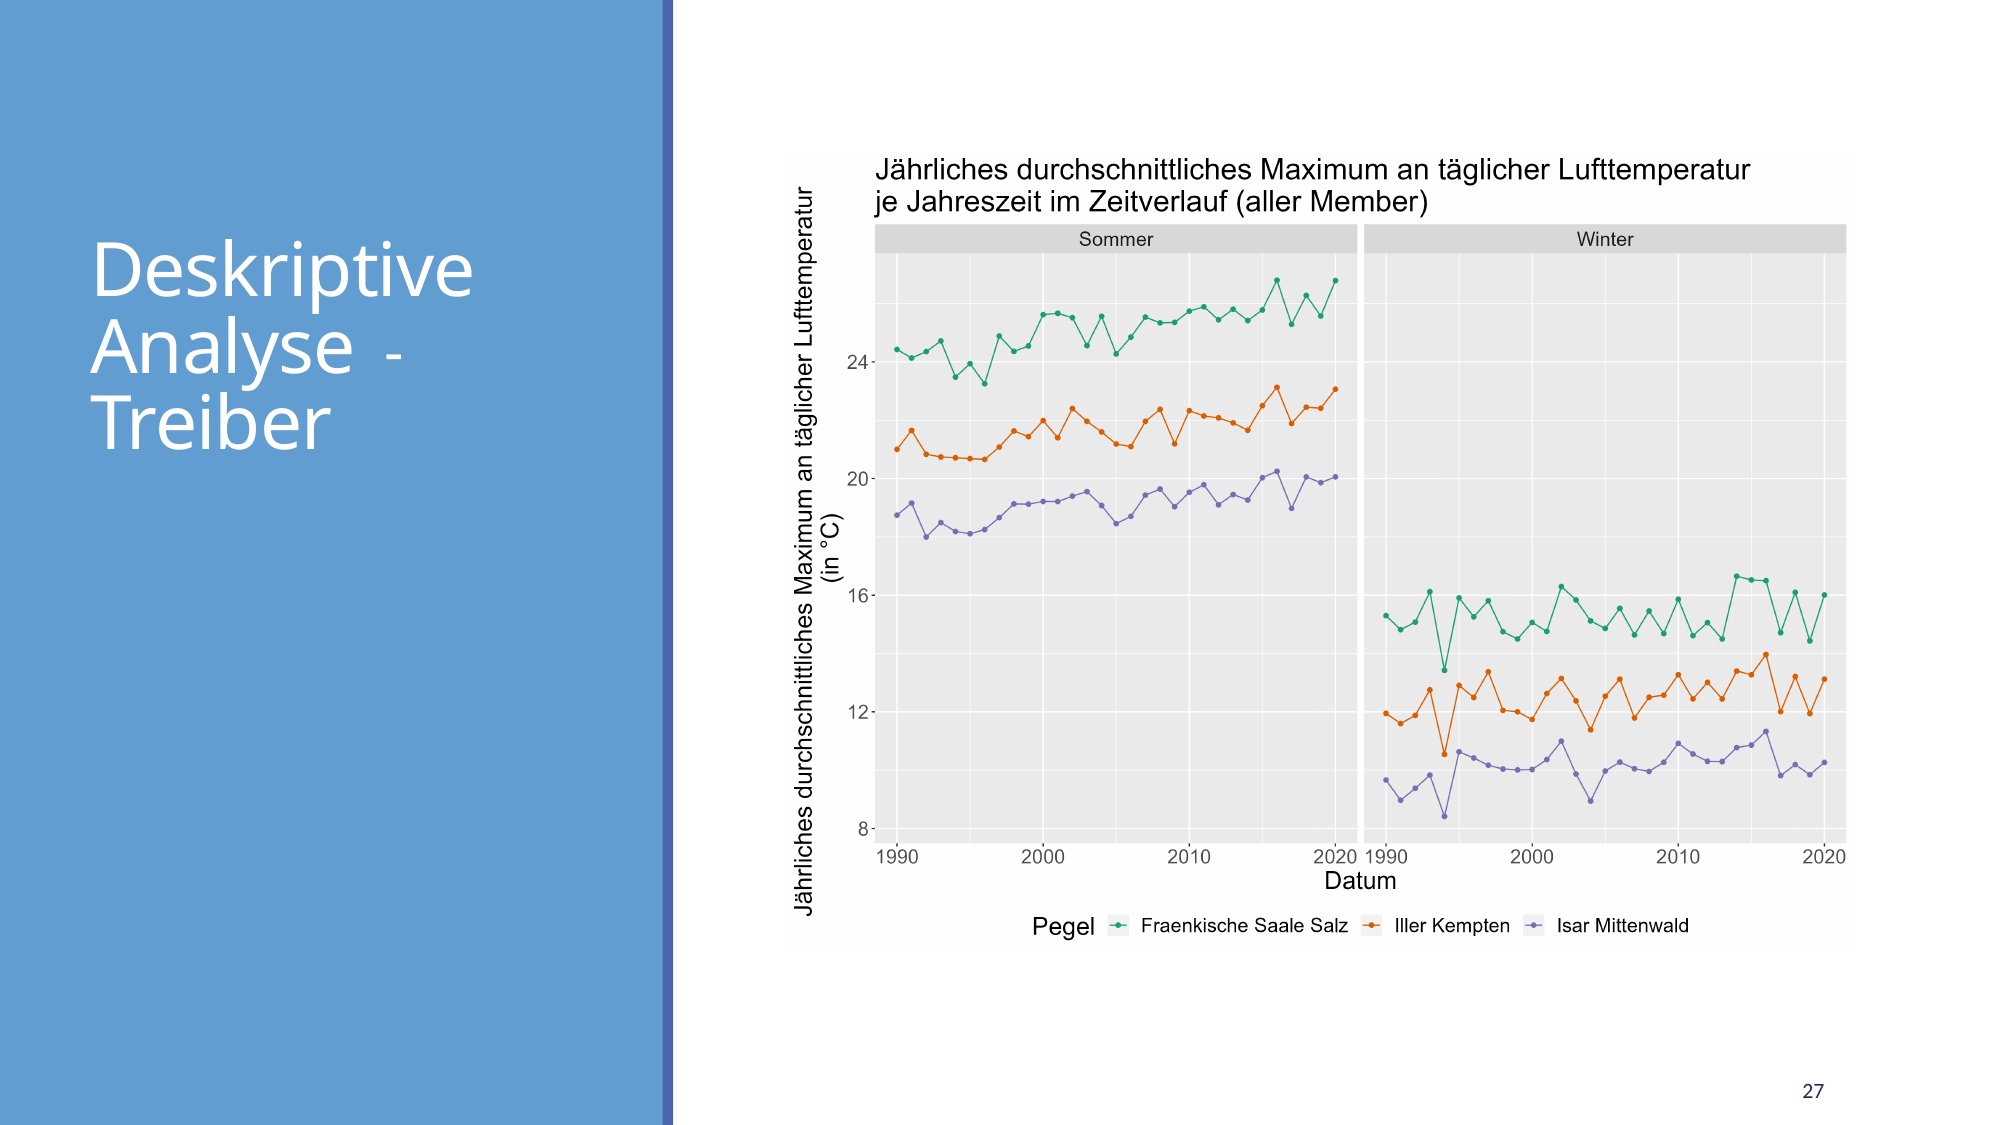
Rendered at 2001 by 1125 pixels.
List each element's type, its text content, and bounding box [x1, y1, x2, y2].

title Deskriptive Analyse - Treiber [75, 97, 600, 473]
slide_number 27 [1624, 1059, 1840, 1120]
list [786, 151, 1854, 952]
